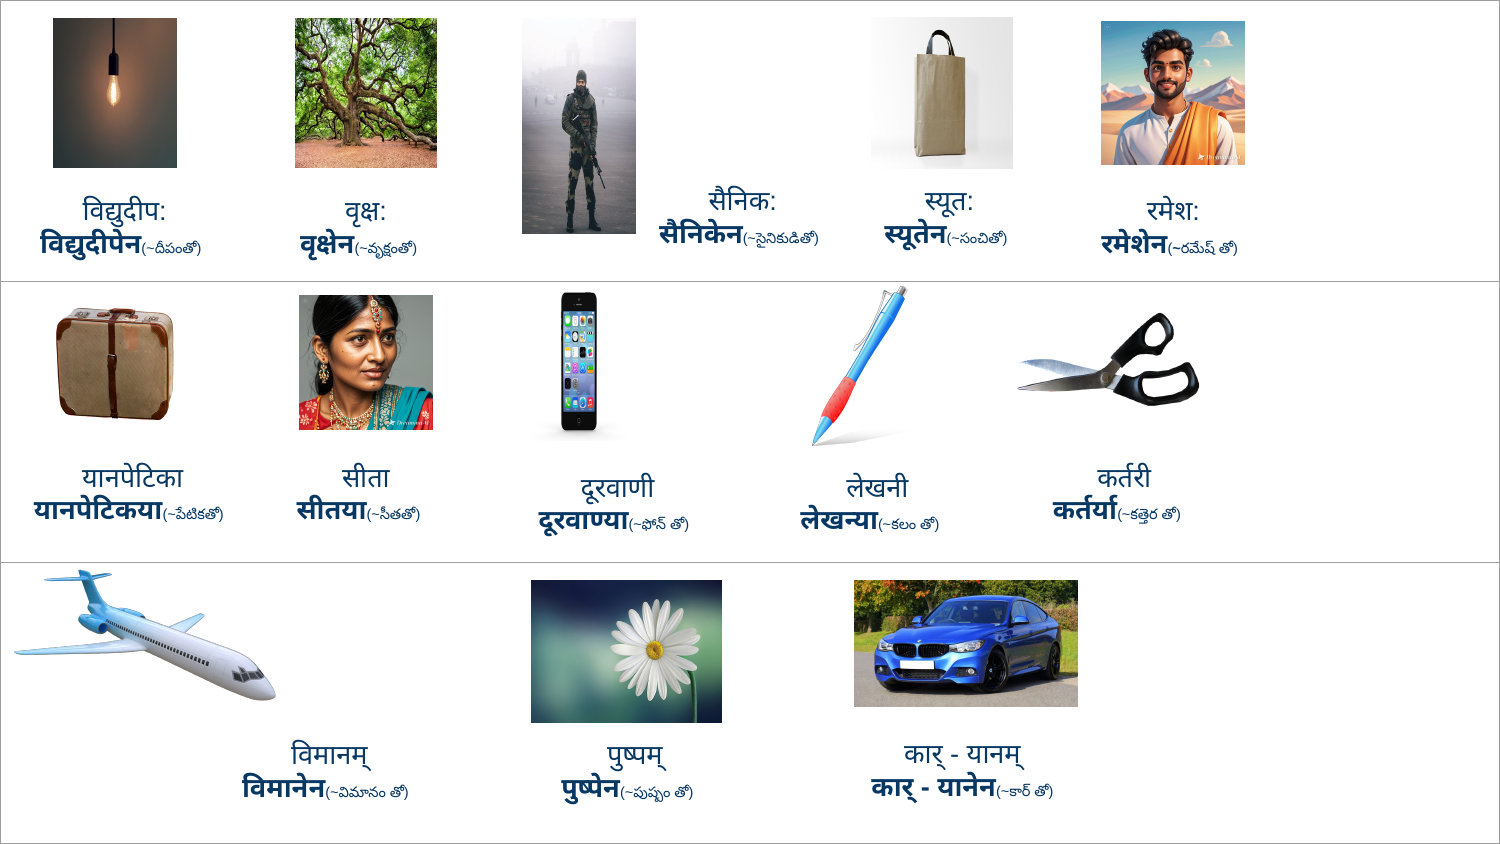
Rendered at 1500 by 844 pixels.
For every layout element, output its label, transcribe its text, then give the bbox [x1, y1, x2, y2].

text_box लेखनी लेखन्या(~కలం తో) [782, 454, 973, 551]
picture [522, 18, 636, 235]
text_box पुष्पम् पुष्पेन(~పుష్పం తో) [539, 721, 730, 819]
table_cell [1, 563, 1499, 843]
text_box कर्तरी कर्तर्या(~కత్తెర తో) [1029, 444, 1220, 542]
text_box सीता सीतया(~సీతతో) [278, 444, 454, 542]
text_box स्यूत: स्यूतेन(~సంచితో) [854, 174, 1045, 259]
picture [811, 285, 915, 446]
picture [299, 295, 433, 430]
picture [1101, 21, 1245, 165]
text_box दूरवाणी दूरवाण्या(~ఫోన్ తో) [494, 460, 741, 545]
text_box यानपेटिका यानपेटिकया(~పేటికతో) [10, 440, 255, 545]
picture [531, 580, 722, 723]
table_header [1, 1, 1499, 281]
picture [42, 295, 188, 430]
text_box सैनिक: सैनिकेन(~సైనికుడితో) [636, 174, 849, 259]
picture [53, 18, 177, 168]
text_box विद्युदीप: विद्युदीपेन(~దీపంతో) [10, 174, 239, 278]
text_box कार् - यानम् कार् - यानेन(~కార్ తో) [844, 717, 1088, 821]
text_box विमानम् विमानेन(~విమానం తో) [198, 718, 460, 822]
picture [854, 580, 1079, 707]
picture [1012, 305, 1204, 444]
table_cell [1, 282, 1499, 562]
picture [295, 18, 437, 168]
picture [10, 563, 300, 723]
text_box वृक्ष: वृक्षेन(~వృక్షంతో) [278, 177, 454, 275]
text_box रमेश: रमेशेन(~రమేష్ తో) [1074, 184, 1272, 268]
picture [522, 283, 637, 442]
picture [871, 17, 1013, 169]
